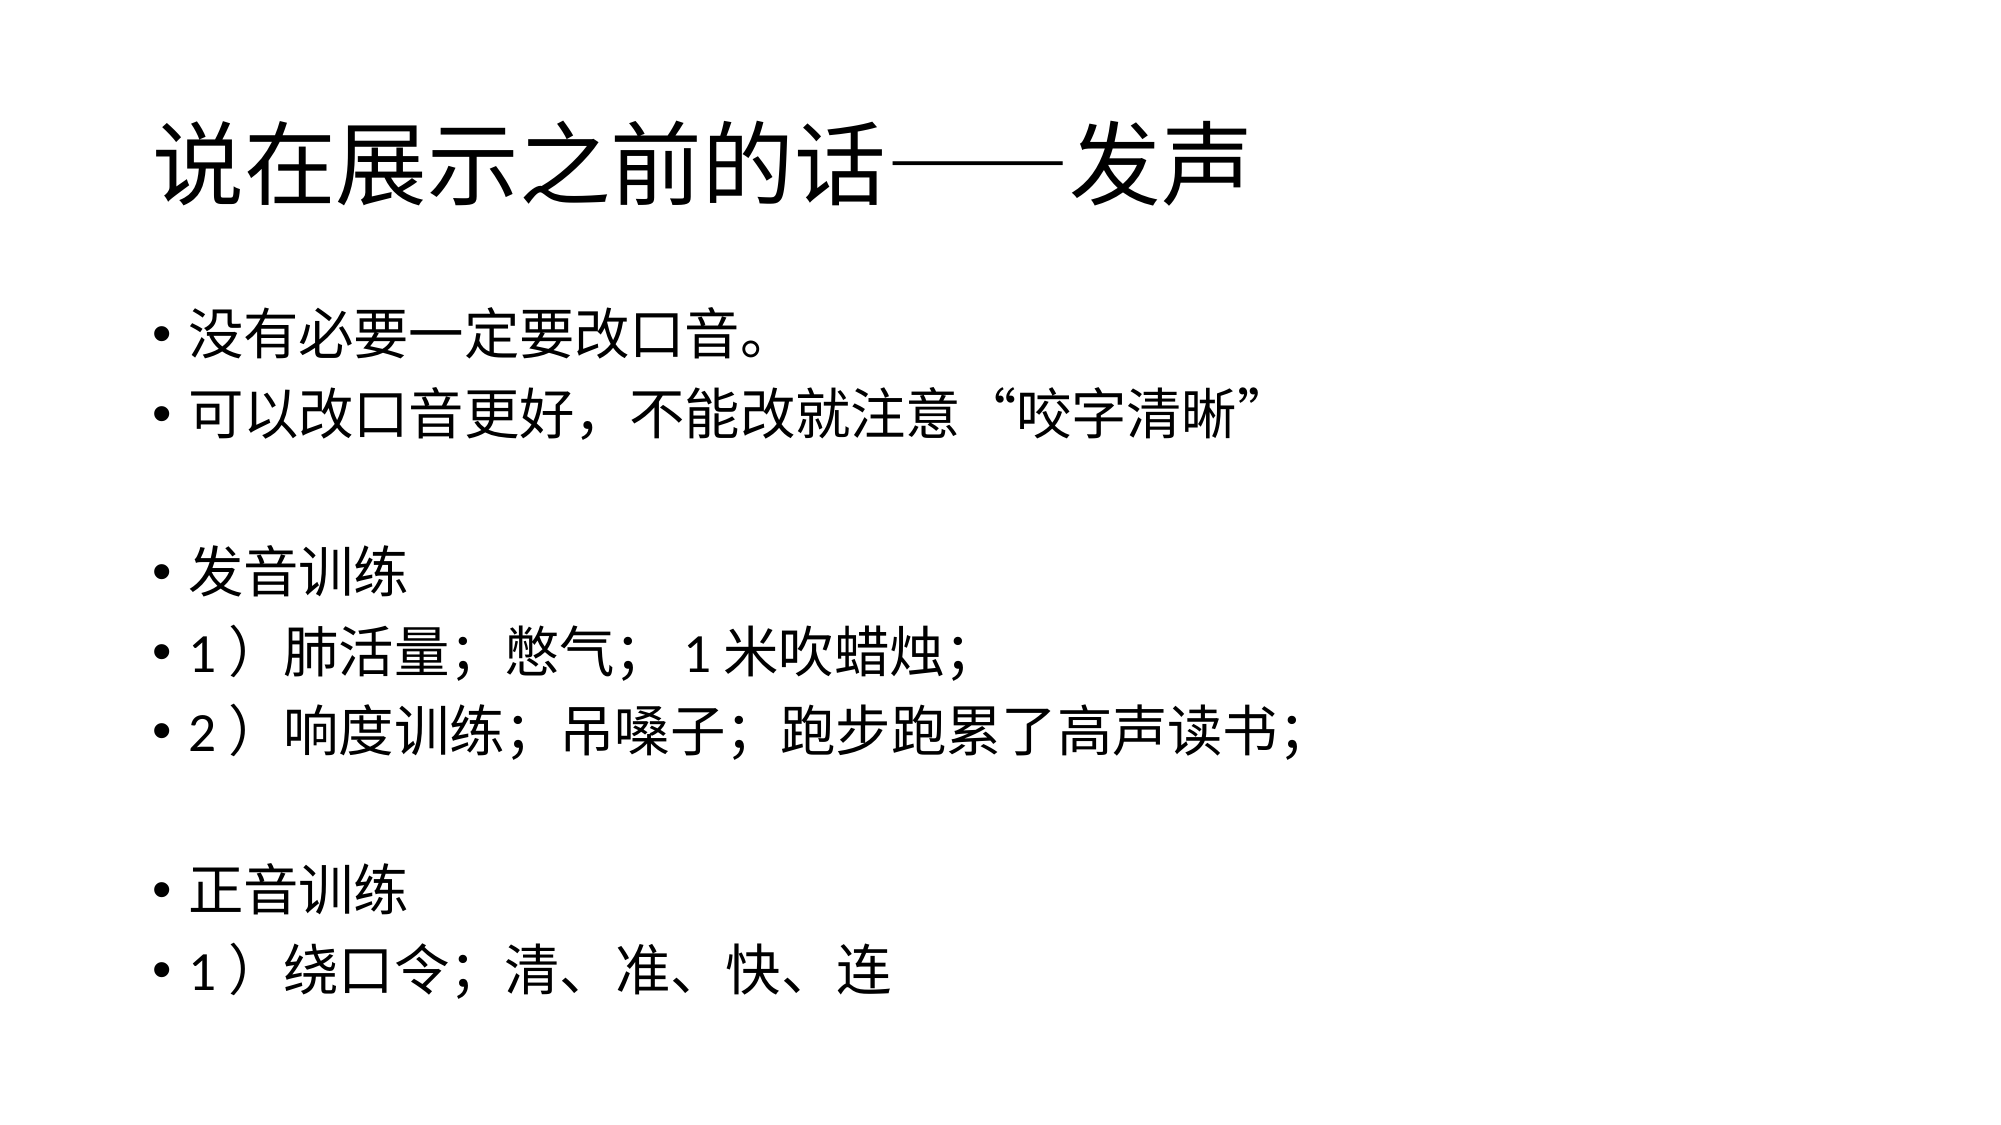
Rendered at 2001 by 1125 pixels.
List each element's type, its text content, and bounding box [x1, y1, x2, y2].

title 说在展示之前的话——发声 [137, 59, 1863, 278]
list 没有必要一定要改口音。 可以改口音更好，不能改就注意“咬字清晰” 发音训练 1）肺活量；憋气；1米吹蜡烛； 2）响度训练；吊嗓子；跑步跑累了高声读书； 正音训练 1）绕口令；清、准、快、连 [137, 299, 1863, 1014]
